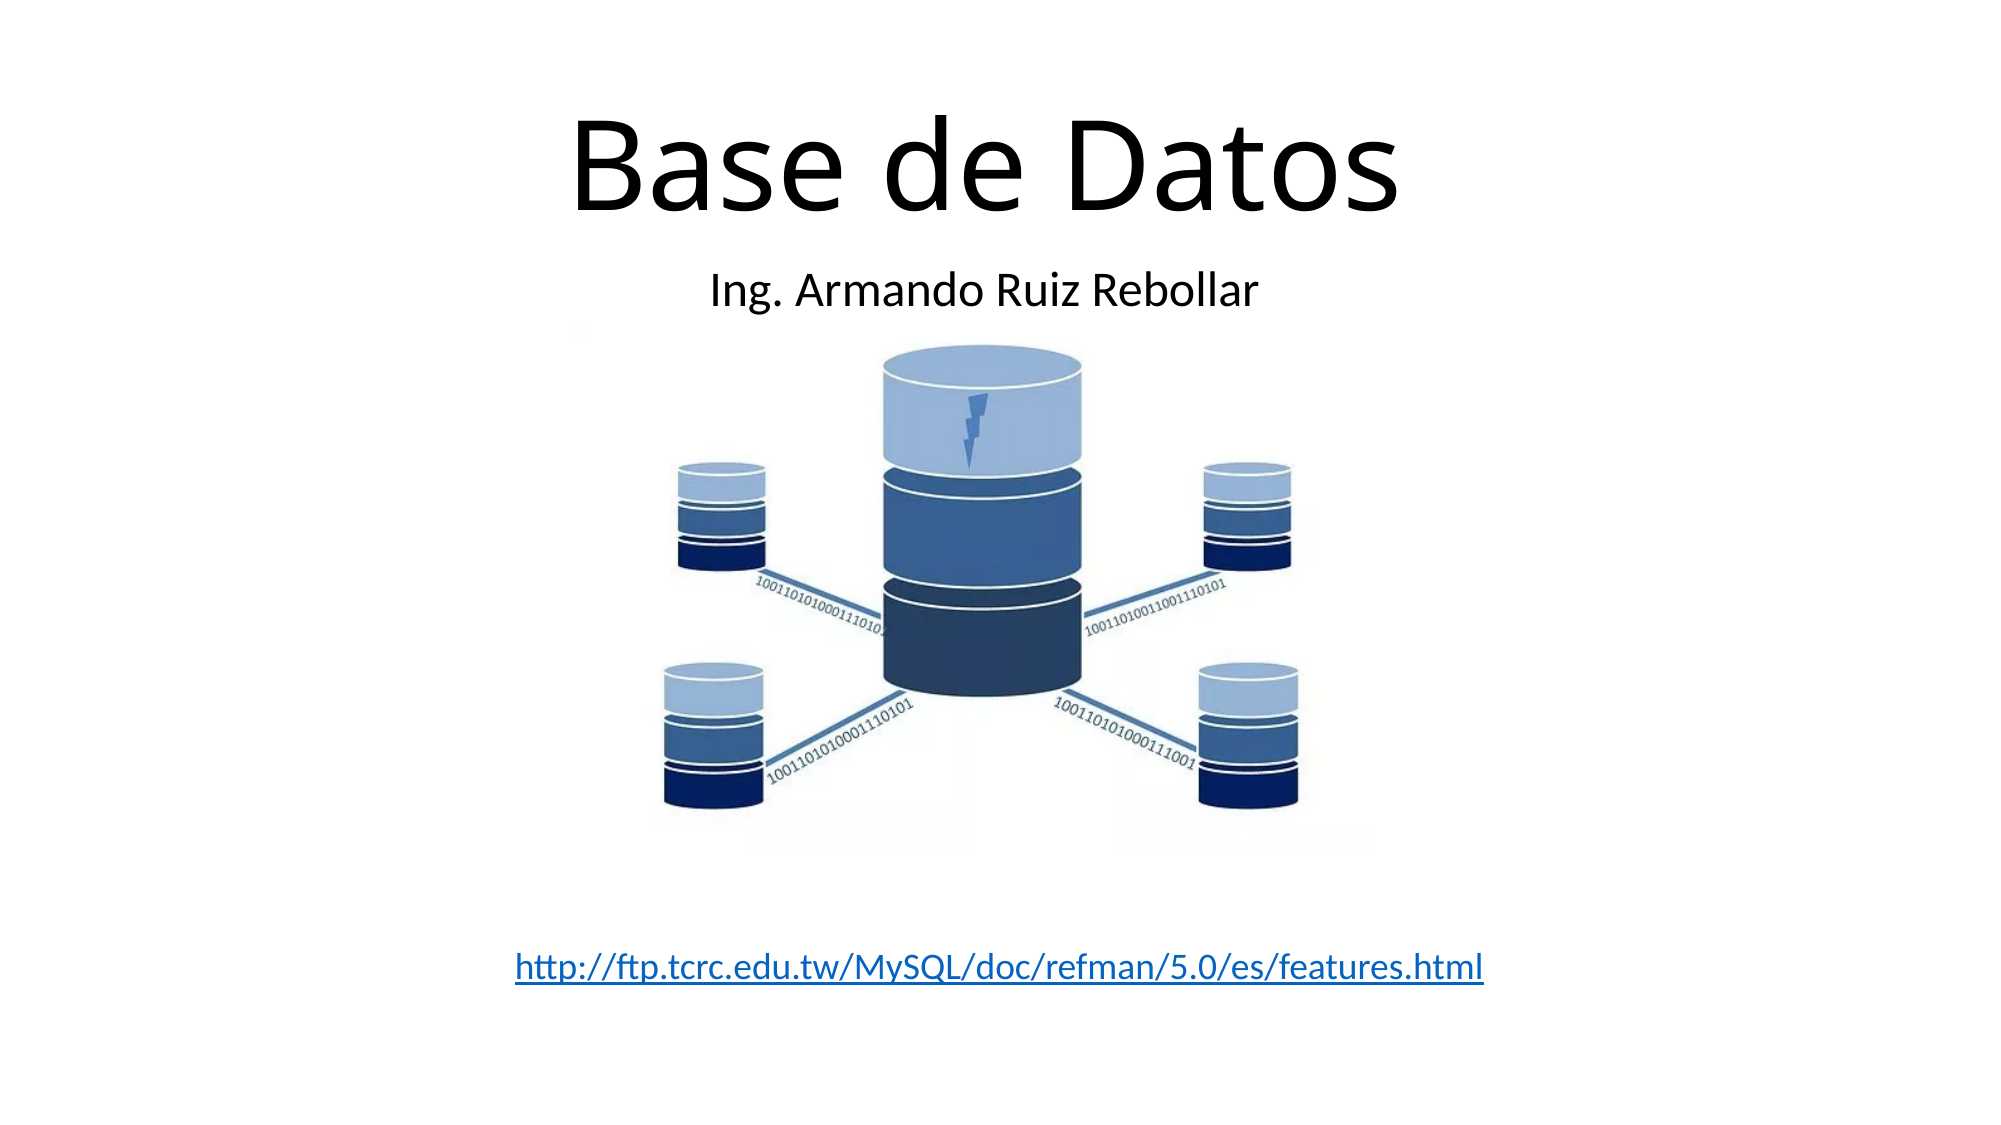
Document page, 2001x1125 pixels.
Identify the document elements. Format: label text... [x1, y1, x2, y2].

subtitle Ing. Armando Ruiz Rebollar [234, 255, 1735, 338]
title Base de Datos [234, 71, 1735, 245]
picture [570, 323, 1375, 849]
text_box http://ftp.tcrc.edu.tw/MySQL/doc/refman/5.0/es/features.html [500, 934, 1735, 995]
